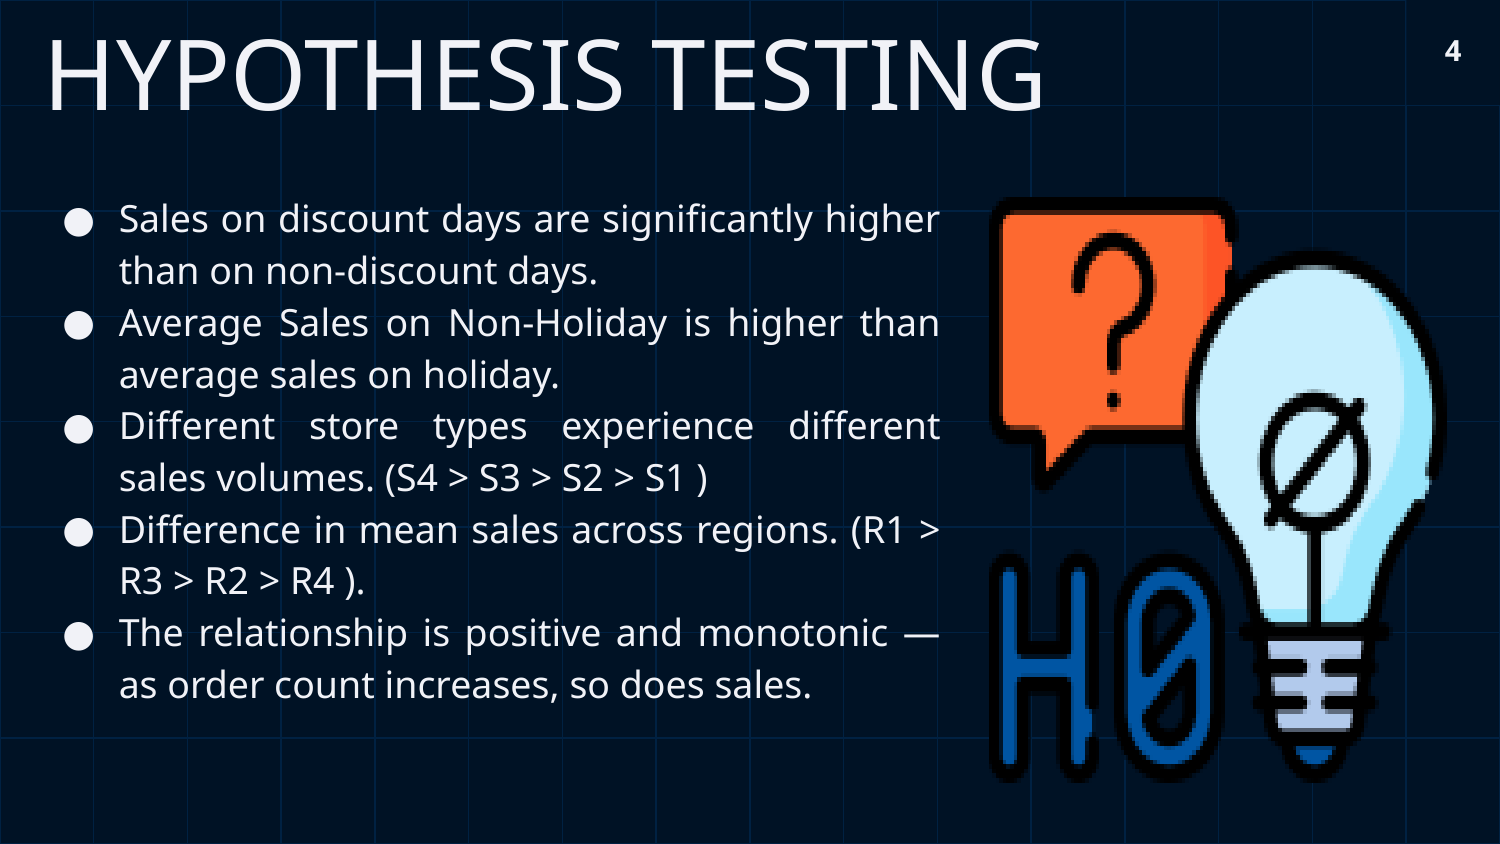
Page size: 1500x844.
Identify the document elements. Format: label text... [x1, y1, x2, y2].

list Sales on discount days are significantly higher than on non-discount days. Average Sales on Non-Holiday is higher than average sales on holiday. Different store types experience different sales volumes. (S4 > S3 > S2 > S1 ) Difference in mean sales across regions. (R1 > R3 > R2 > R4 ). The relationship is positive and monotonic — as order count increases, so does sales. [28, 173, 957, 807]
title HYPOTHESIS TESTING [28, 20, 1349, 143]
picture [989, 197, 1447, 783]
slide_number ‹#› [1406, 0, 1500, 105]
